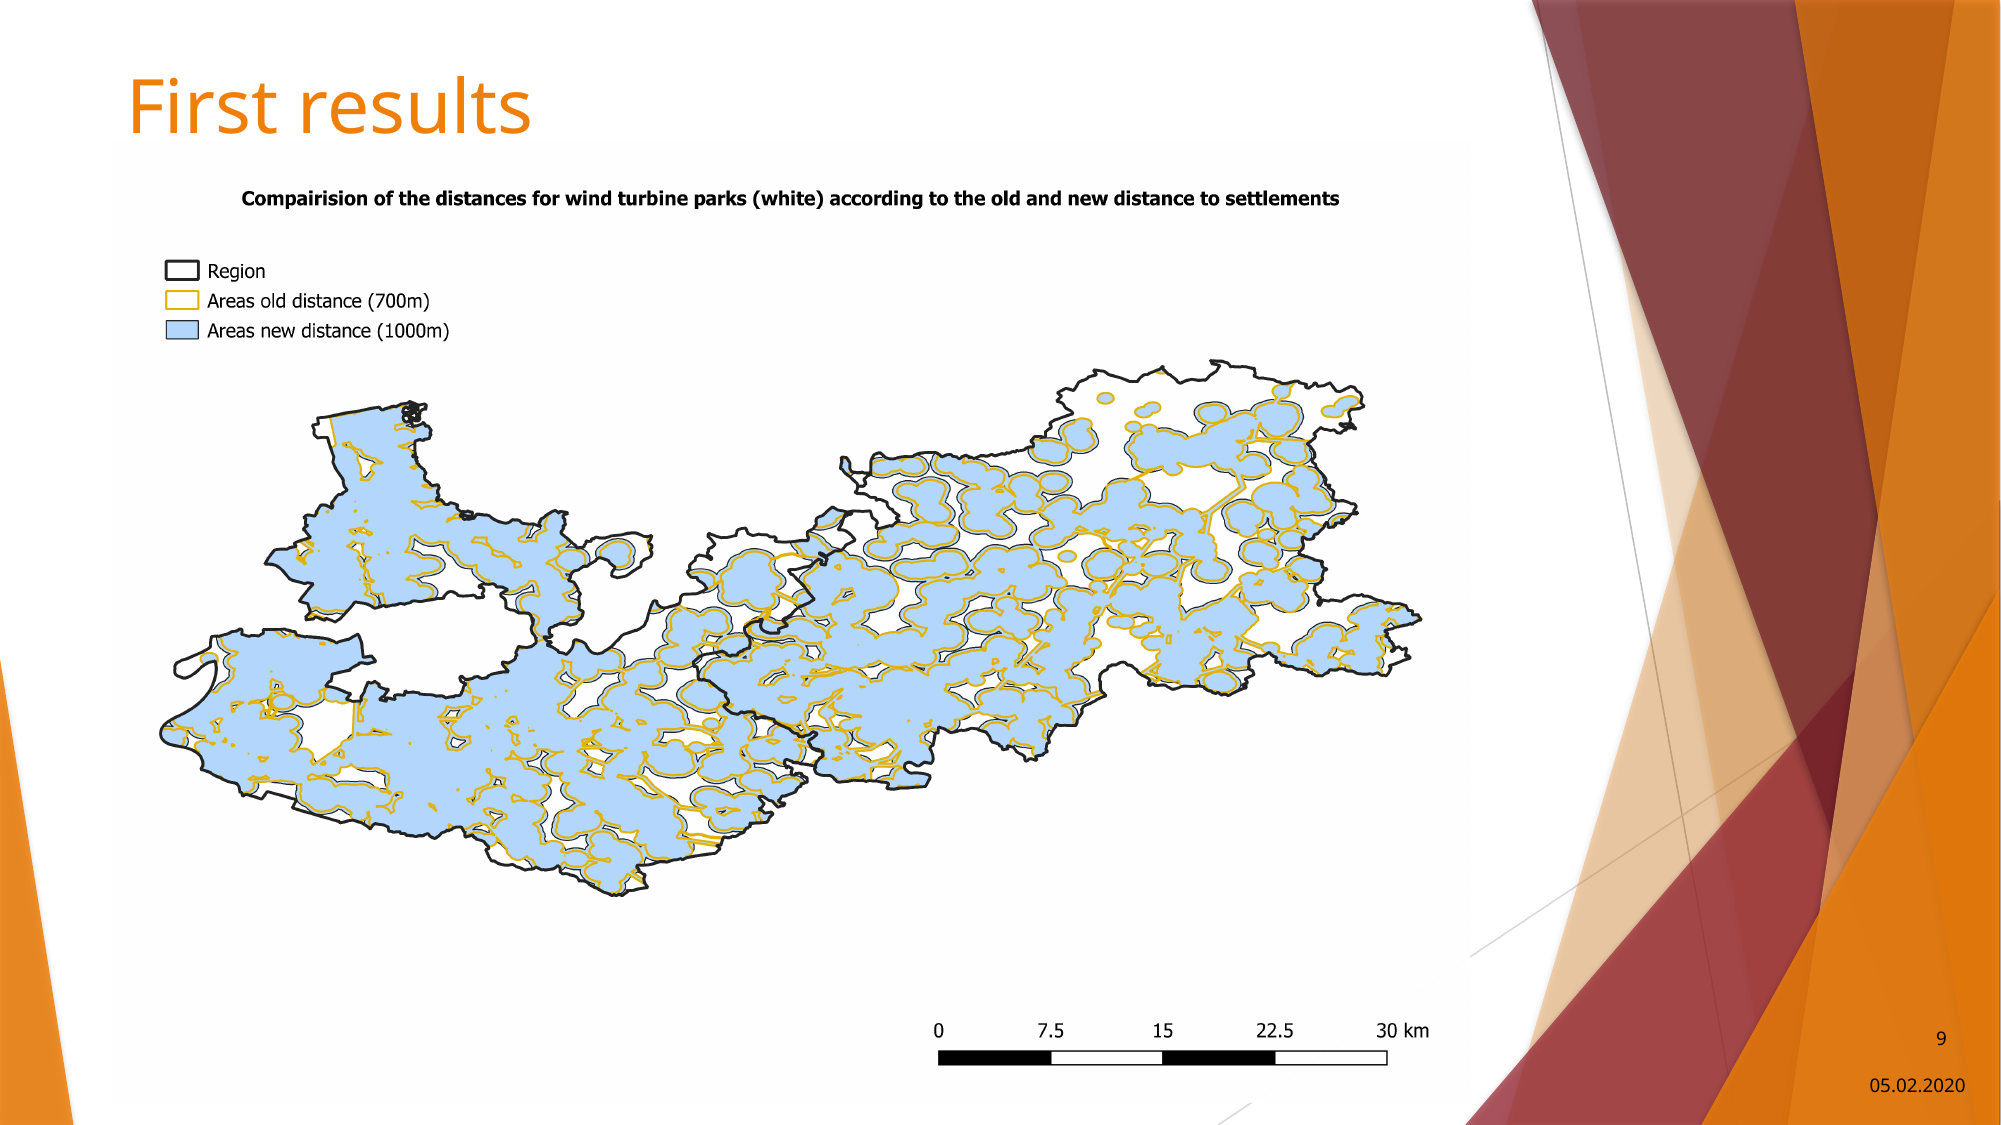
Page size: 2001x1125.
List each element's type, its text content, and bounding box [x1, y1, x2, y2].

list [110, 141, 1470, 1103]
title First results [111, 50, 1522, 172]
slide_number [1831, 1054, 1981, 1115]
slide_number 9 [1849, 1009, 1962, 1070]
